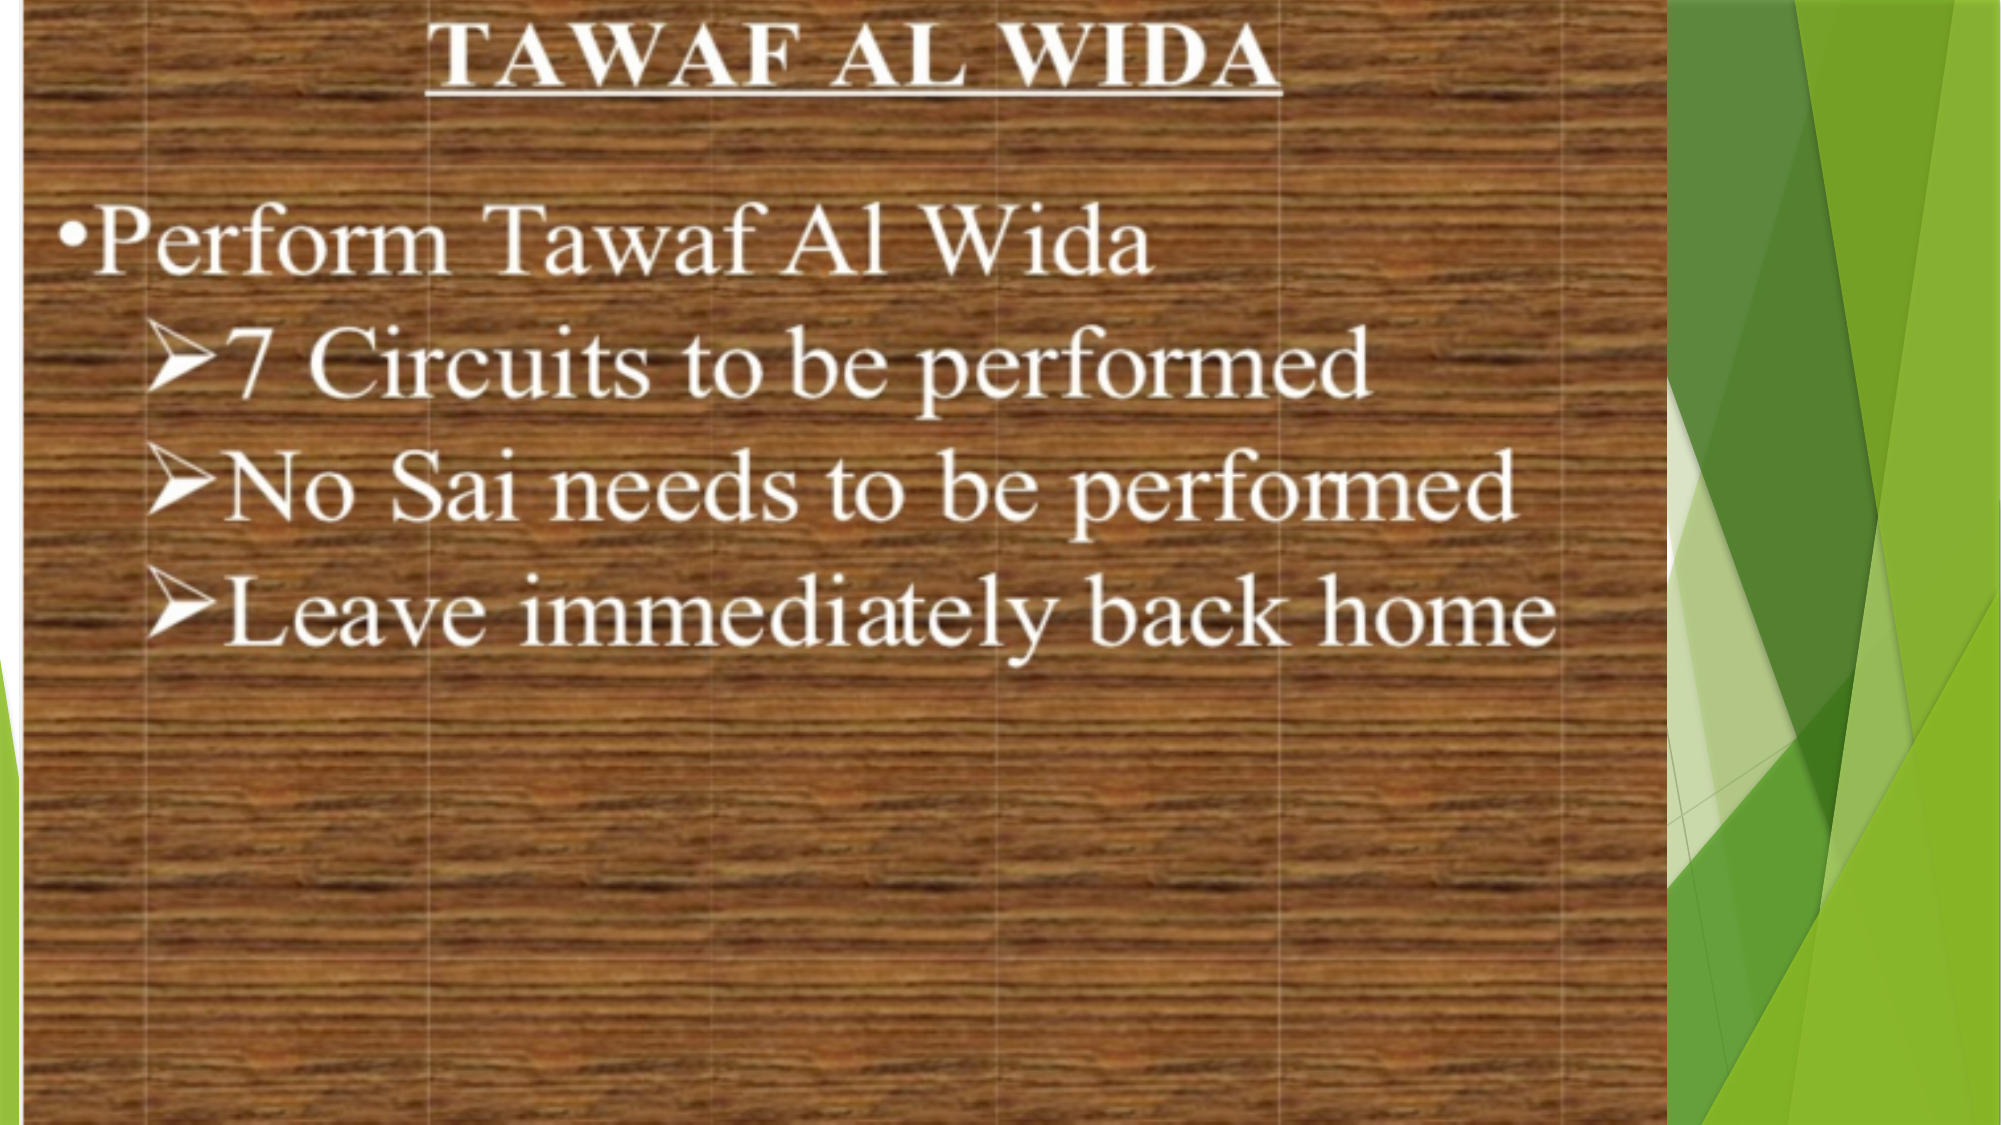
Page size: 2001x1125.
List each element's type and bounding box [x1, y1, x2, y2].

picture [18, 0, 1668, 1125]
